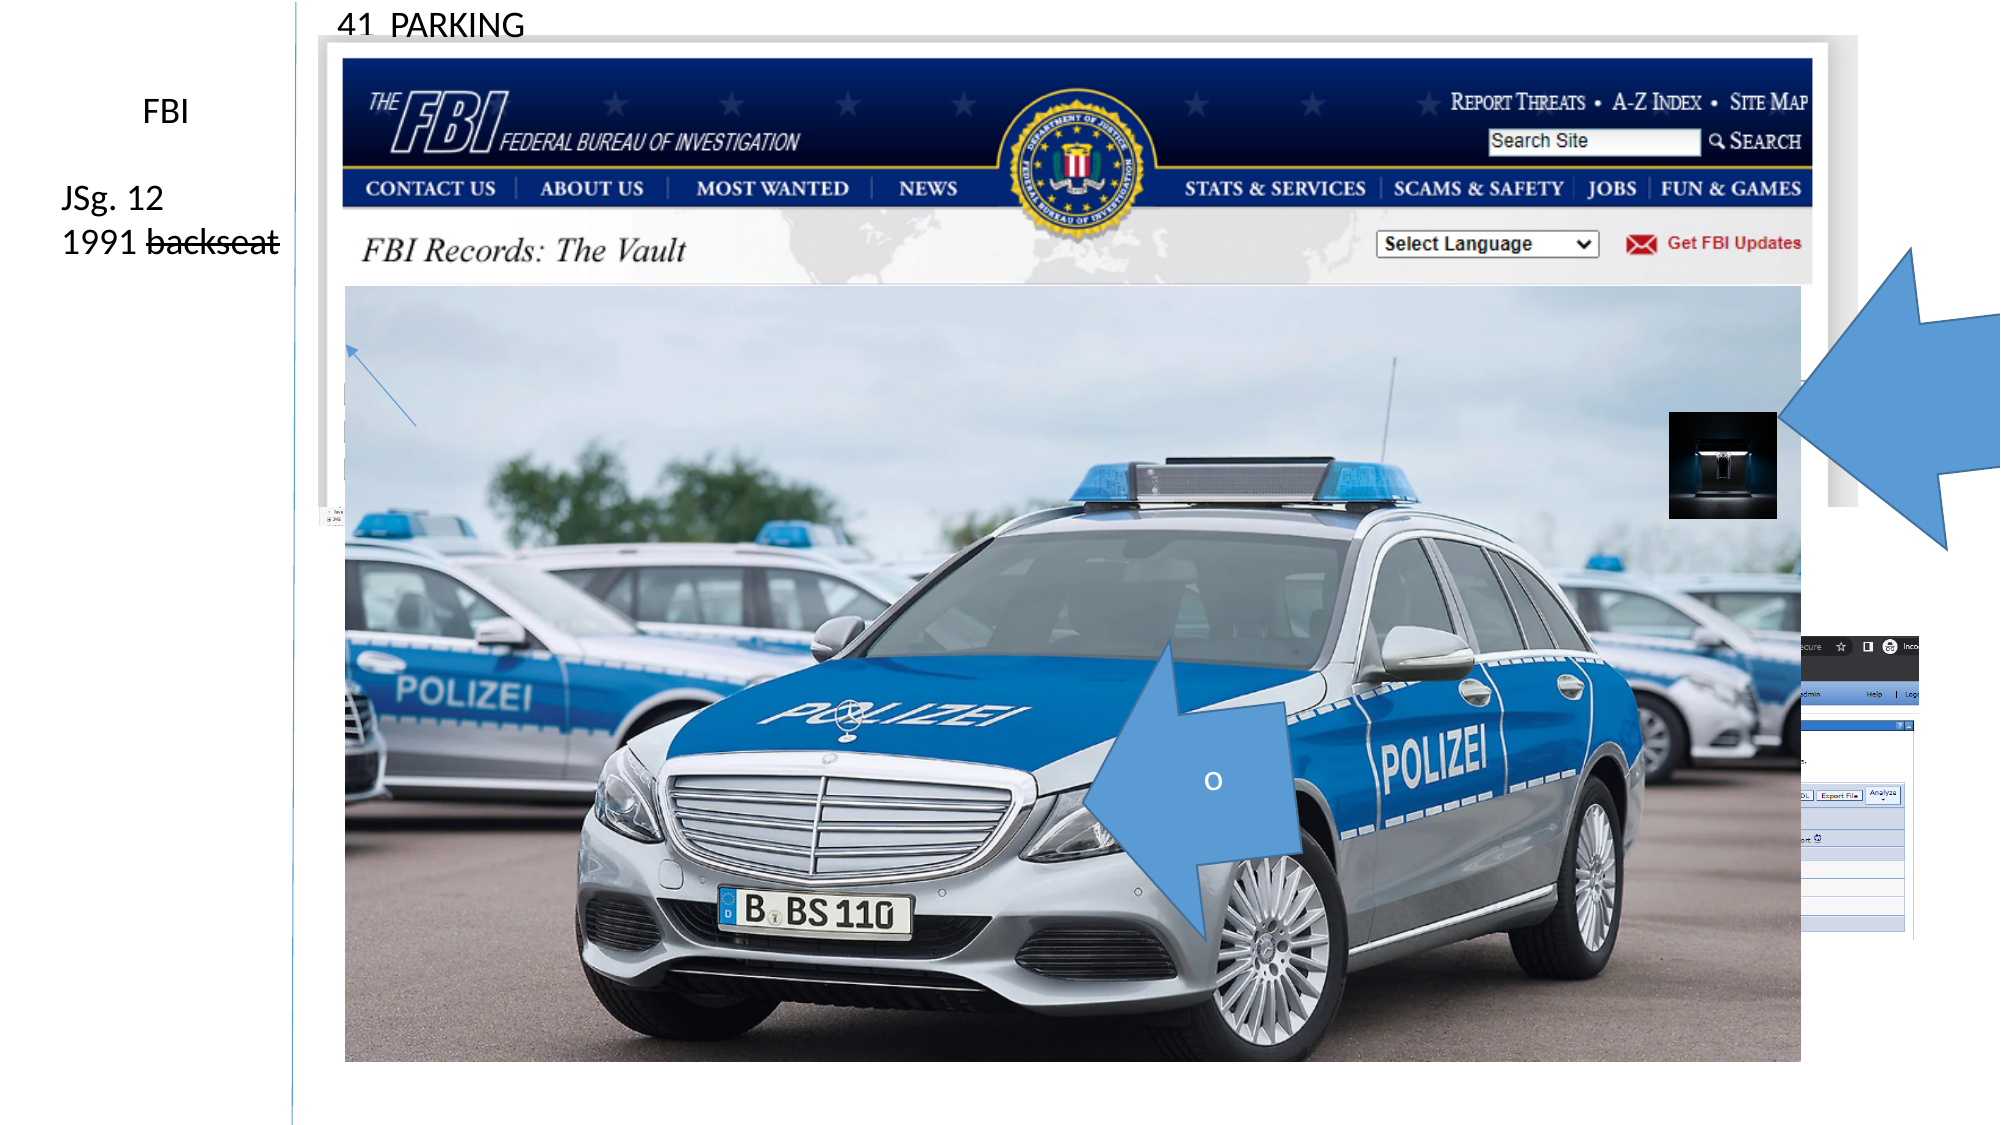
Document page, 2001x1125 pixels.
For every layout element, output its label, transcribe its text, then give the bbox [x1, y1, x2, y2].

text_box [345, 344, 417, 427]
text_box FBI [127, 78, 205, 139]
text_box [292, 1, 296, 1125]
text_box [1858, 246, 2000, 552]
text_box PARKING [375, 0, 541, 35]
text_box 41 [322, 0, 375, 35]
text_box JSg. 12 1991 backseat [46, 165, 292, 270]
picture [318, 35, 1919, 1062]
